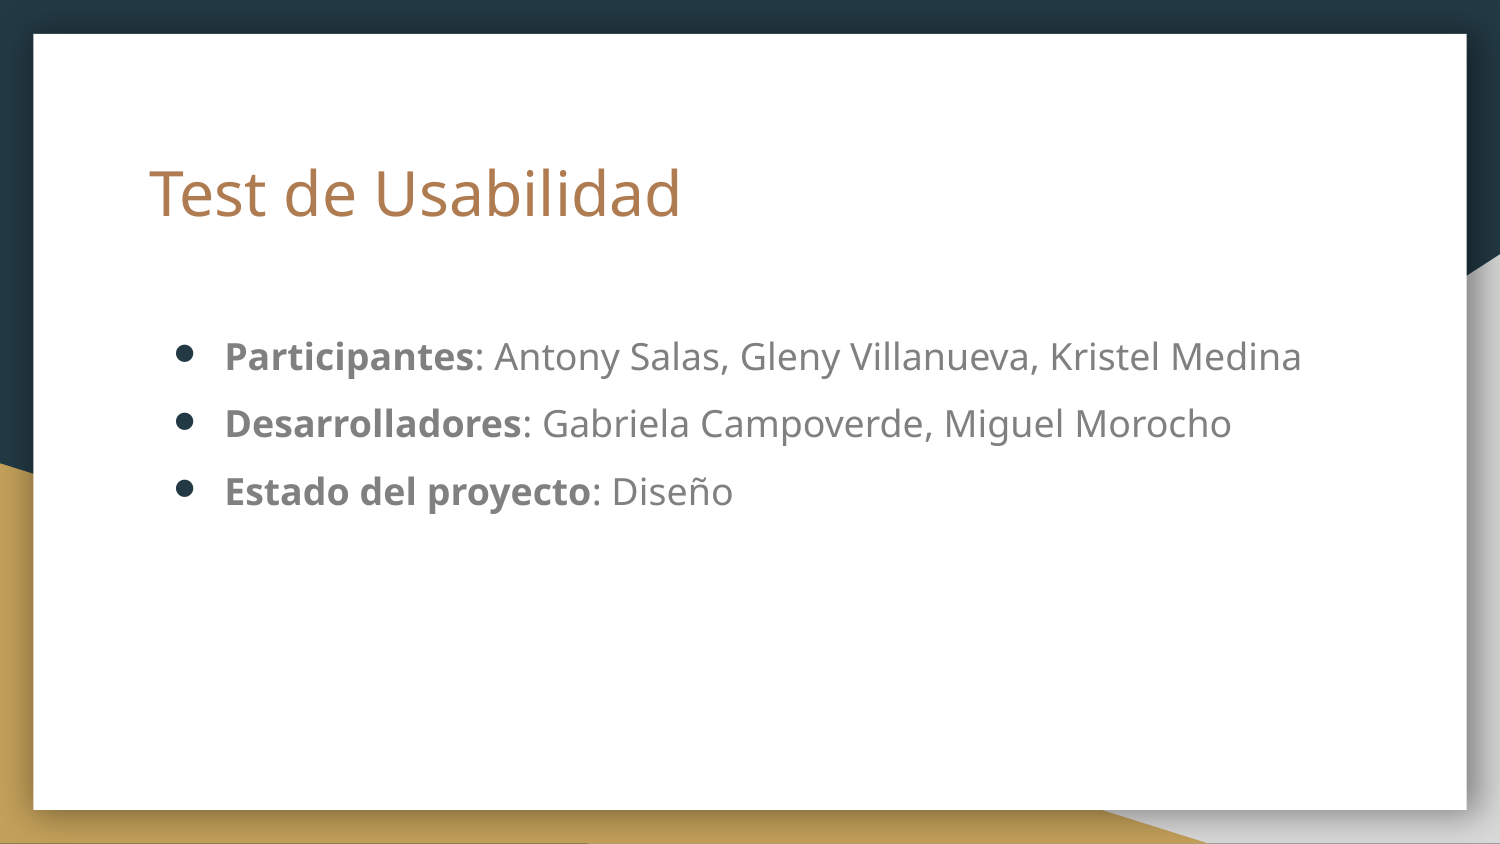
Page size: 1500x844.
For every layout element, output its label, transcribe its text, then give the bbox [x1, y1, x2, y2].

list Participantes: Antony Salas, Gleny Villanueva, Kristel Medina Desarrolladores: Gabriela Campoverde, Miguel Morocho Estado del proyecto: Diseño [134, 295, 1366, 729]
title Test de Usabilidad [134, 138, 1366, 295]
